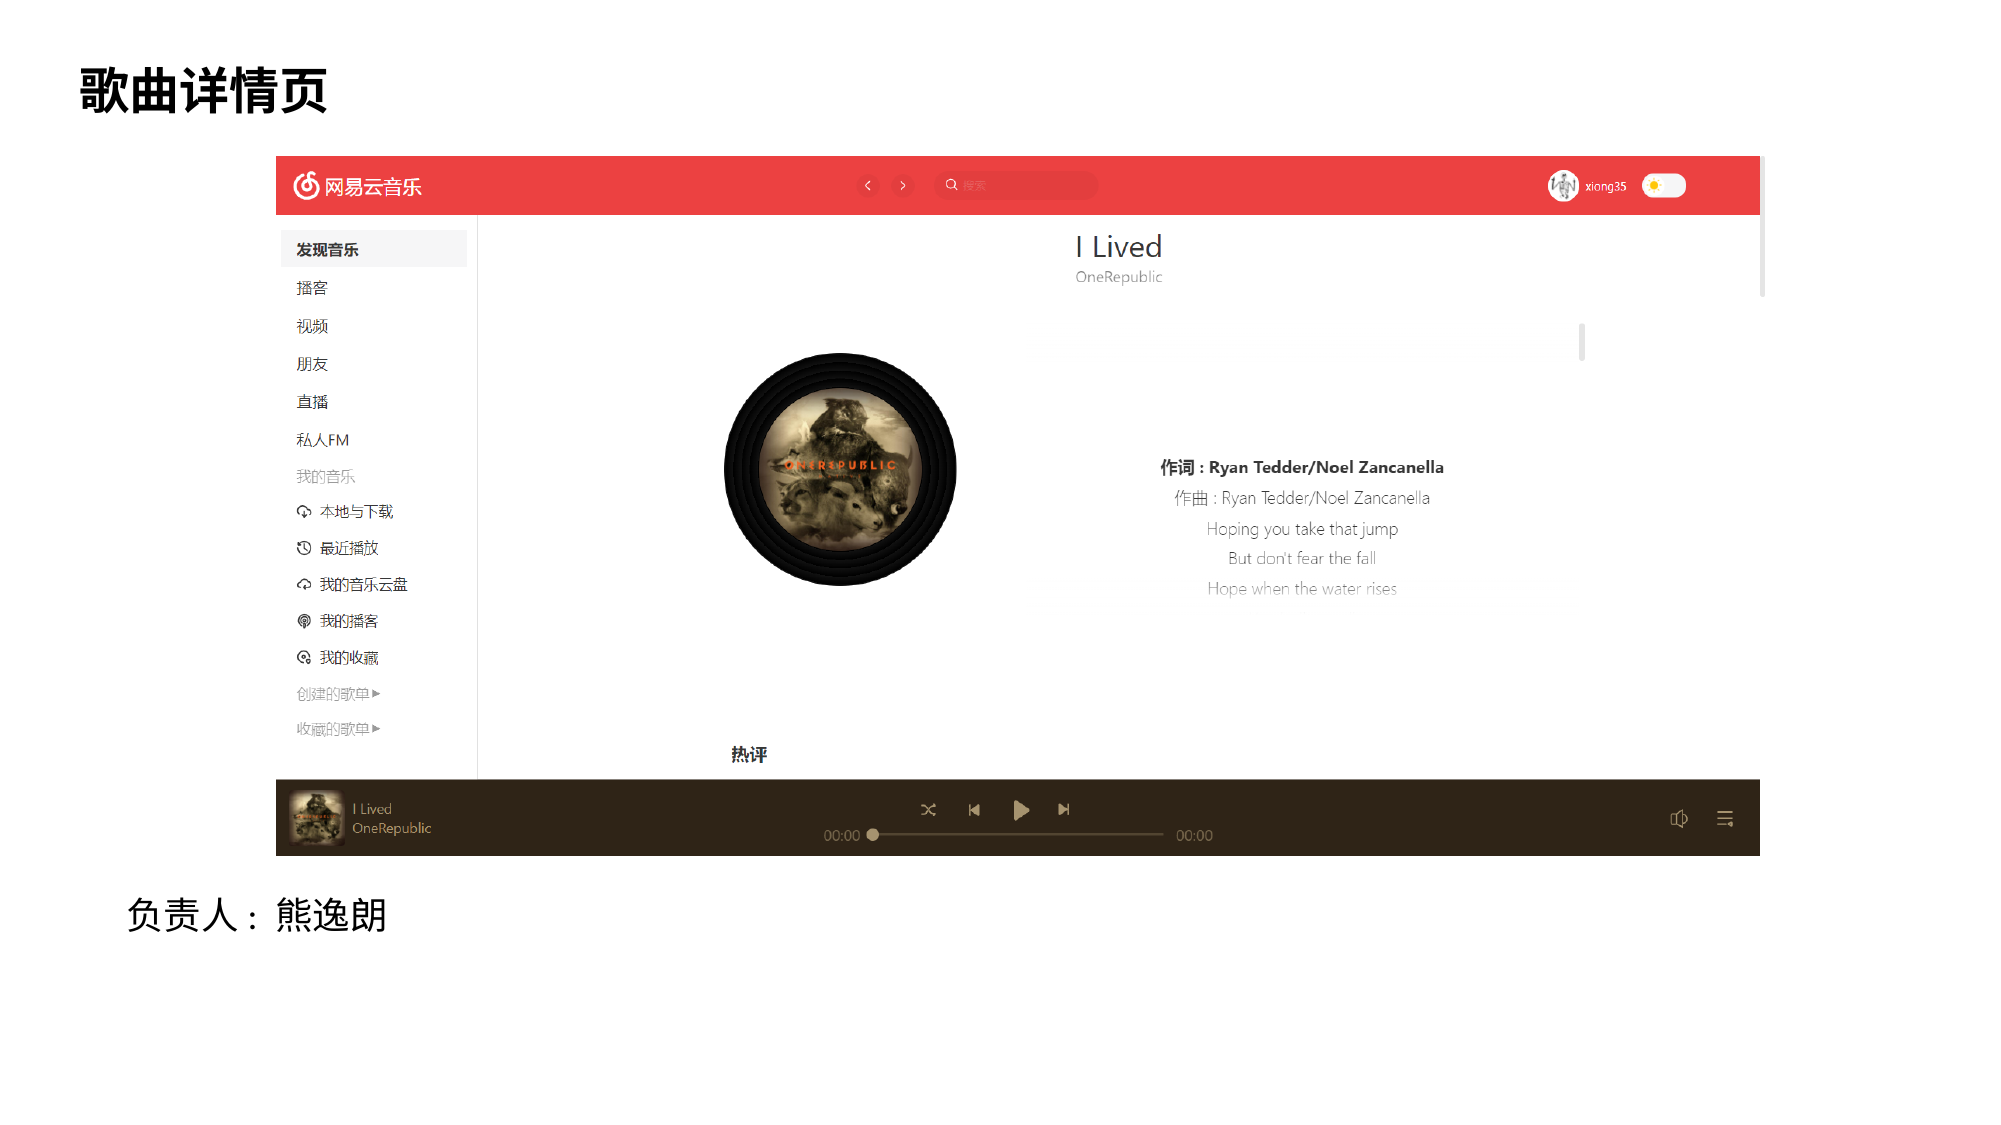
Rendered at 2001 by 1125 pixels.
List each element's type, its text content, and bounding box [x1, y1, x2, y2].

picture [276, 156, 1765, 856]
text_box 歌曲详情页 [64, 52, 439, 128]
text_box 负责人: 熊逸朗 [111, 884, 959, 944]
